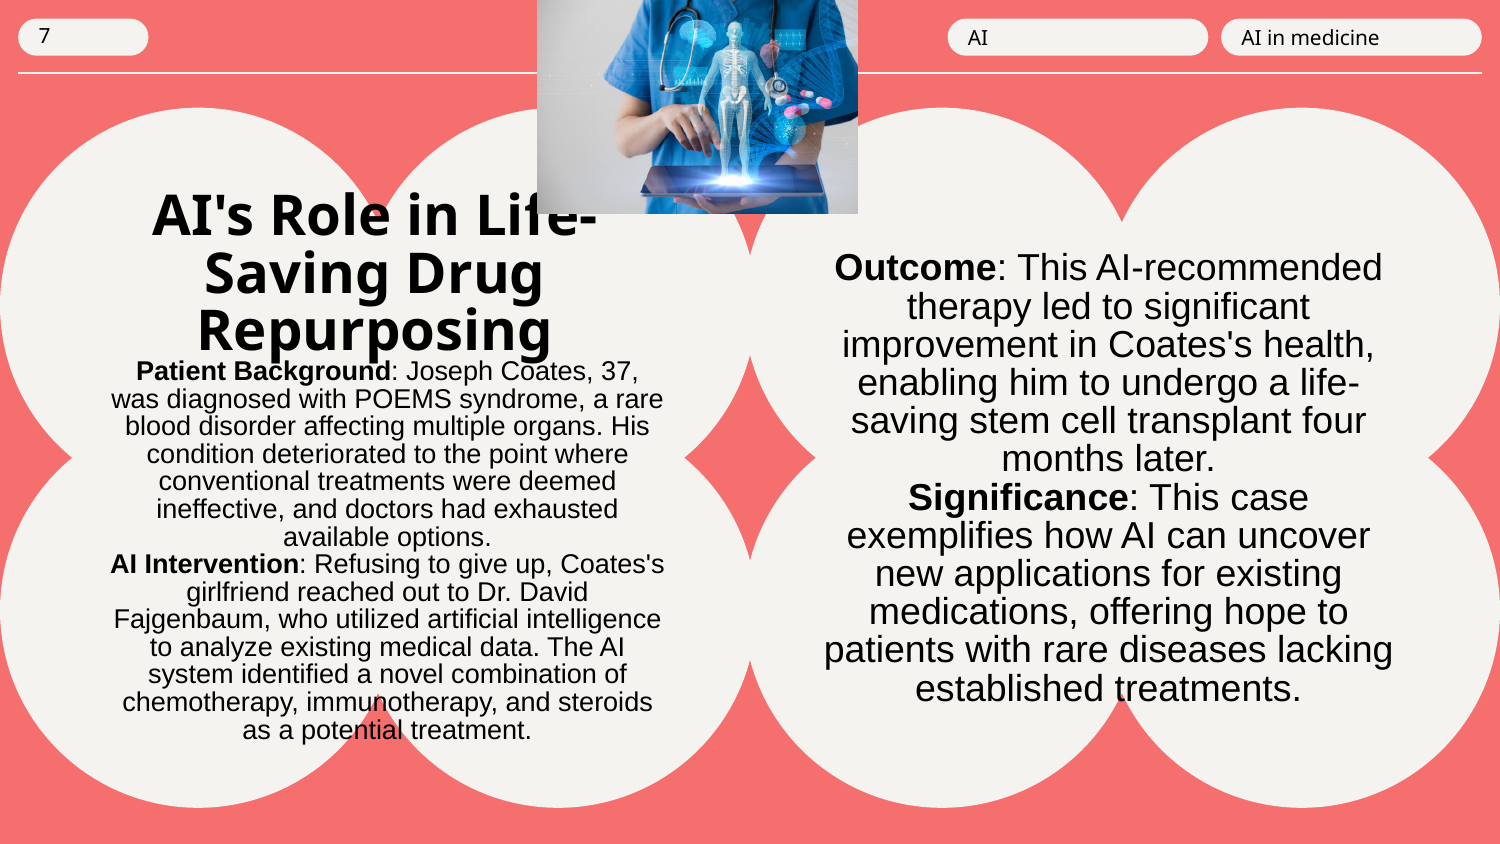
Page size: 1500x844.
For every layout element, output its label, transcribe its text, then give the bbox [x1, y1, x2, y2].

picture [537, 0, 858, 214]
title Outcome: This AI-recommended therapy led to significant improvement in Coates's health, enabling him to undergo a life-saving stem cell transplant four months later. Significance: This case exemplifies how AI can uncover new applications for existing medications, offering hope to patients with rare diseases lacking established treatments. [821, 78, 1396, 752]
subtitle AI in medicine [1226, 9, 1482, 530]
text_box Patient Background: Joseph Coates, 37, was diagnosed with POEMS syndrome, a rare blood disorder affecting multiple organs. His condition deteriorated to the point where conventional treatments were deemed ineffective, and doctors had exhausted available options. AI Intervention: Refusing to give up, Coates's girlfriend reached out to Dr. David Fajgenbaum, who utilized artificial intelligence to analyze existing medical data. The AI system identified a novel combination of chemotherapy, immunotherapy, and steroids as a potential treatment.​ [93, 343, 681, 760]
title AI's Role in Life-Saving Drug Repurposing [68, 244, 681, 383]
subtitle AI [952, 9, 1209, 530]
slide_number ‹#› [23, 16, 114, 58]
